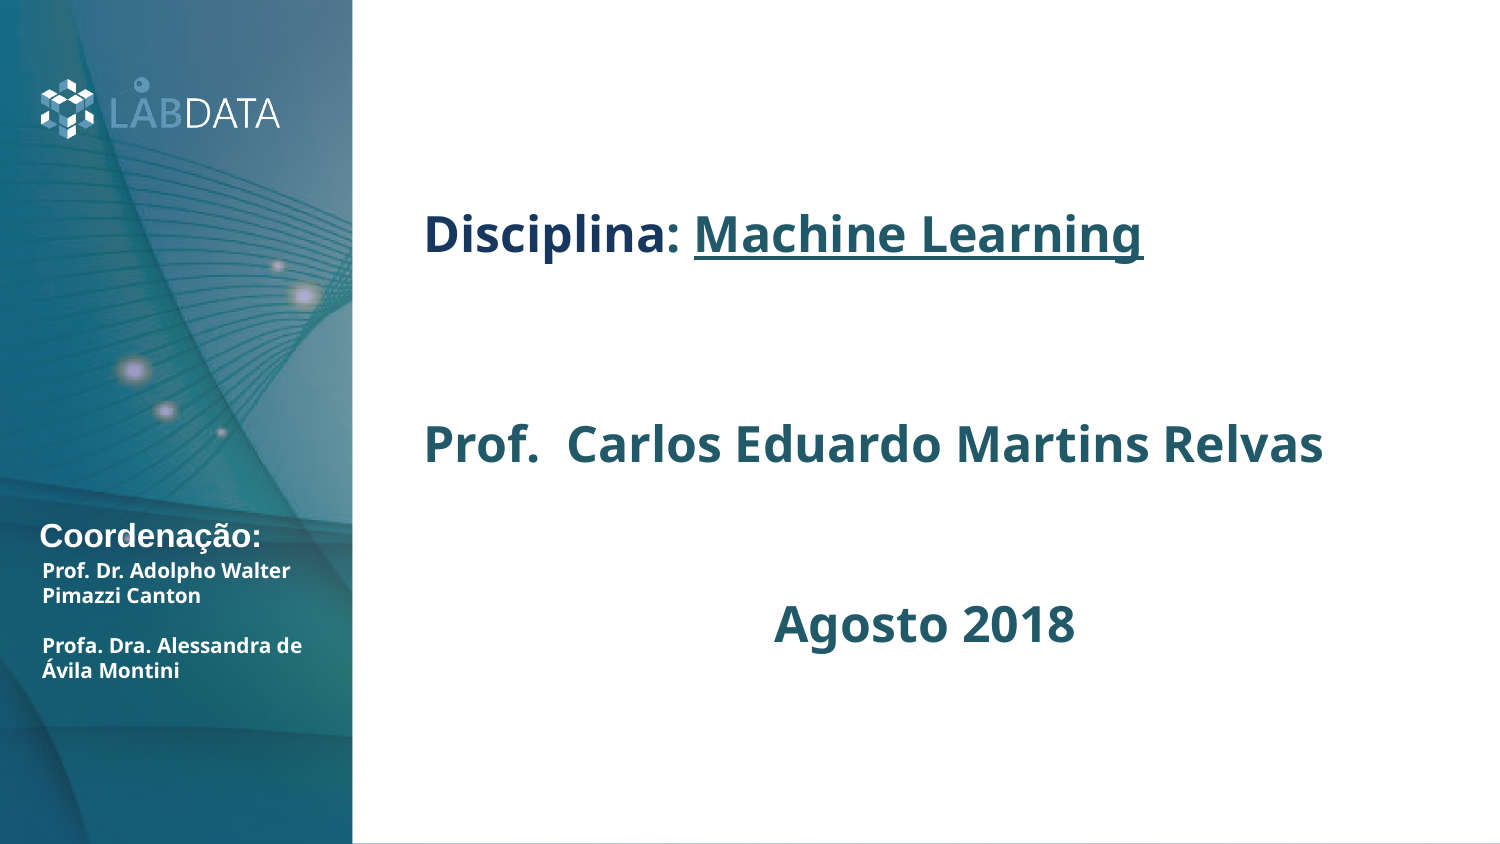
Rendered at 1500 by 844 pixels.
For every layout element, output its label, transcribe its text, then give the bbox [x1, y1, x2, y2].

text_box Coordenação: [24, 467, 278, 562]
picture [0, 0, 356, 844]
text_box Prof. Dr. Adolpho Walter Pimazzi Canton Profa. Dra. Alessandra de Ávila Montini [27, 550, 325, 716]
text_box Disciplina: Machine Learning Prof. Carlos Eduardo Martins Relvas Agosto 2018 [408, 75, 1443, 660]
